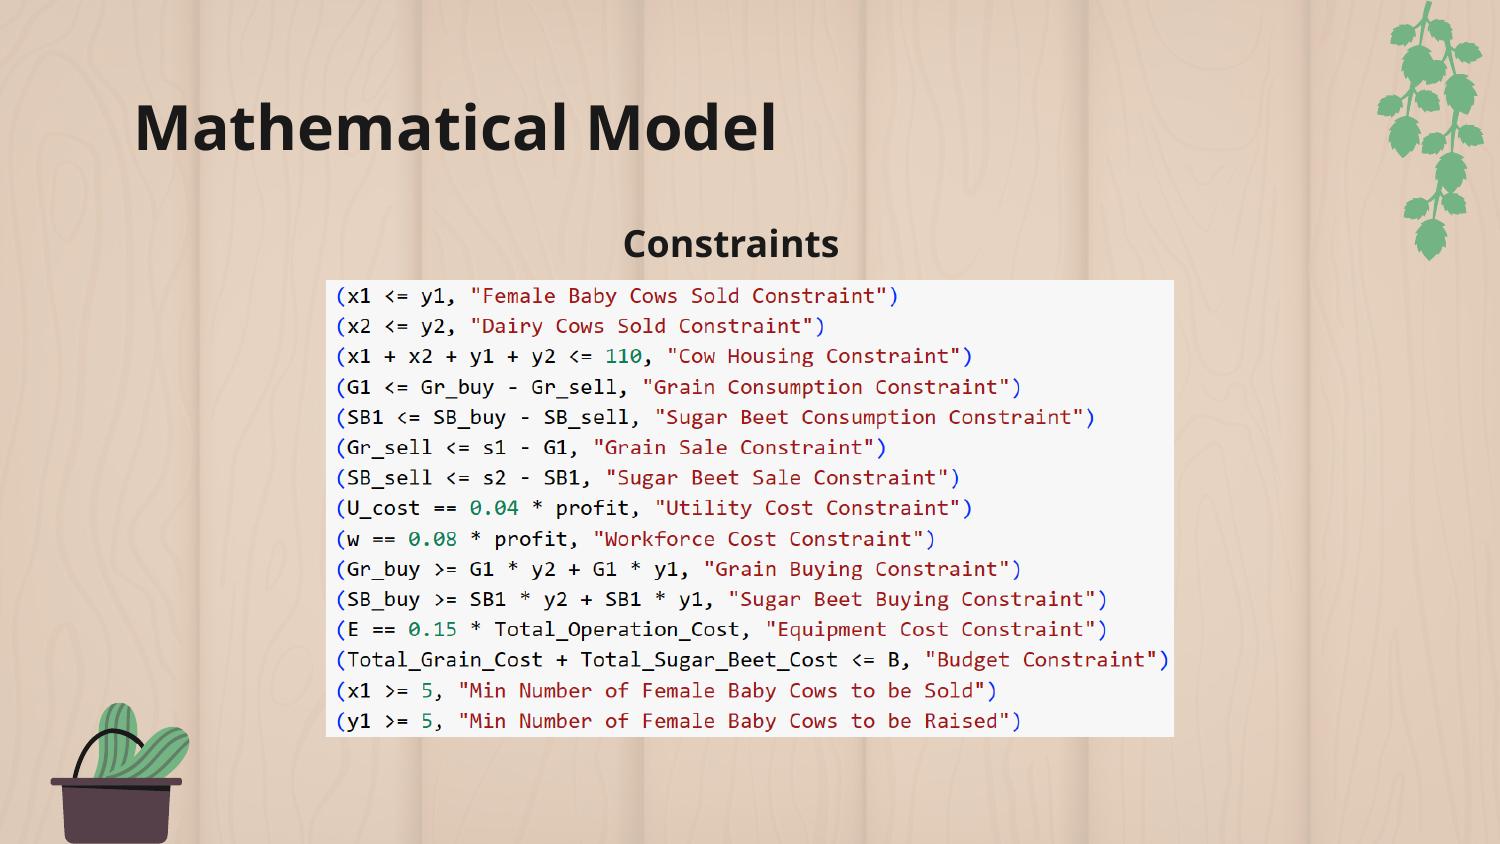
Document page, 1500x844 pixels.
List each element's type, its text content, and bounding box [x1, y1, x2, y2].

subtitle Constraints [607, 203, 893, 278]
title Mathematical Model [118, 72, 1382, 167]
picture [325, 279, 1175, 737]
